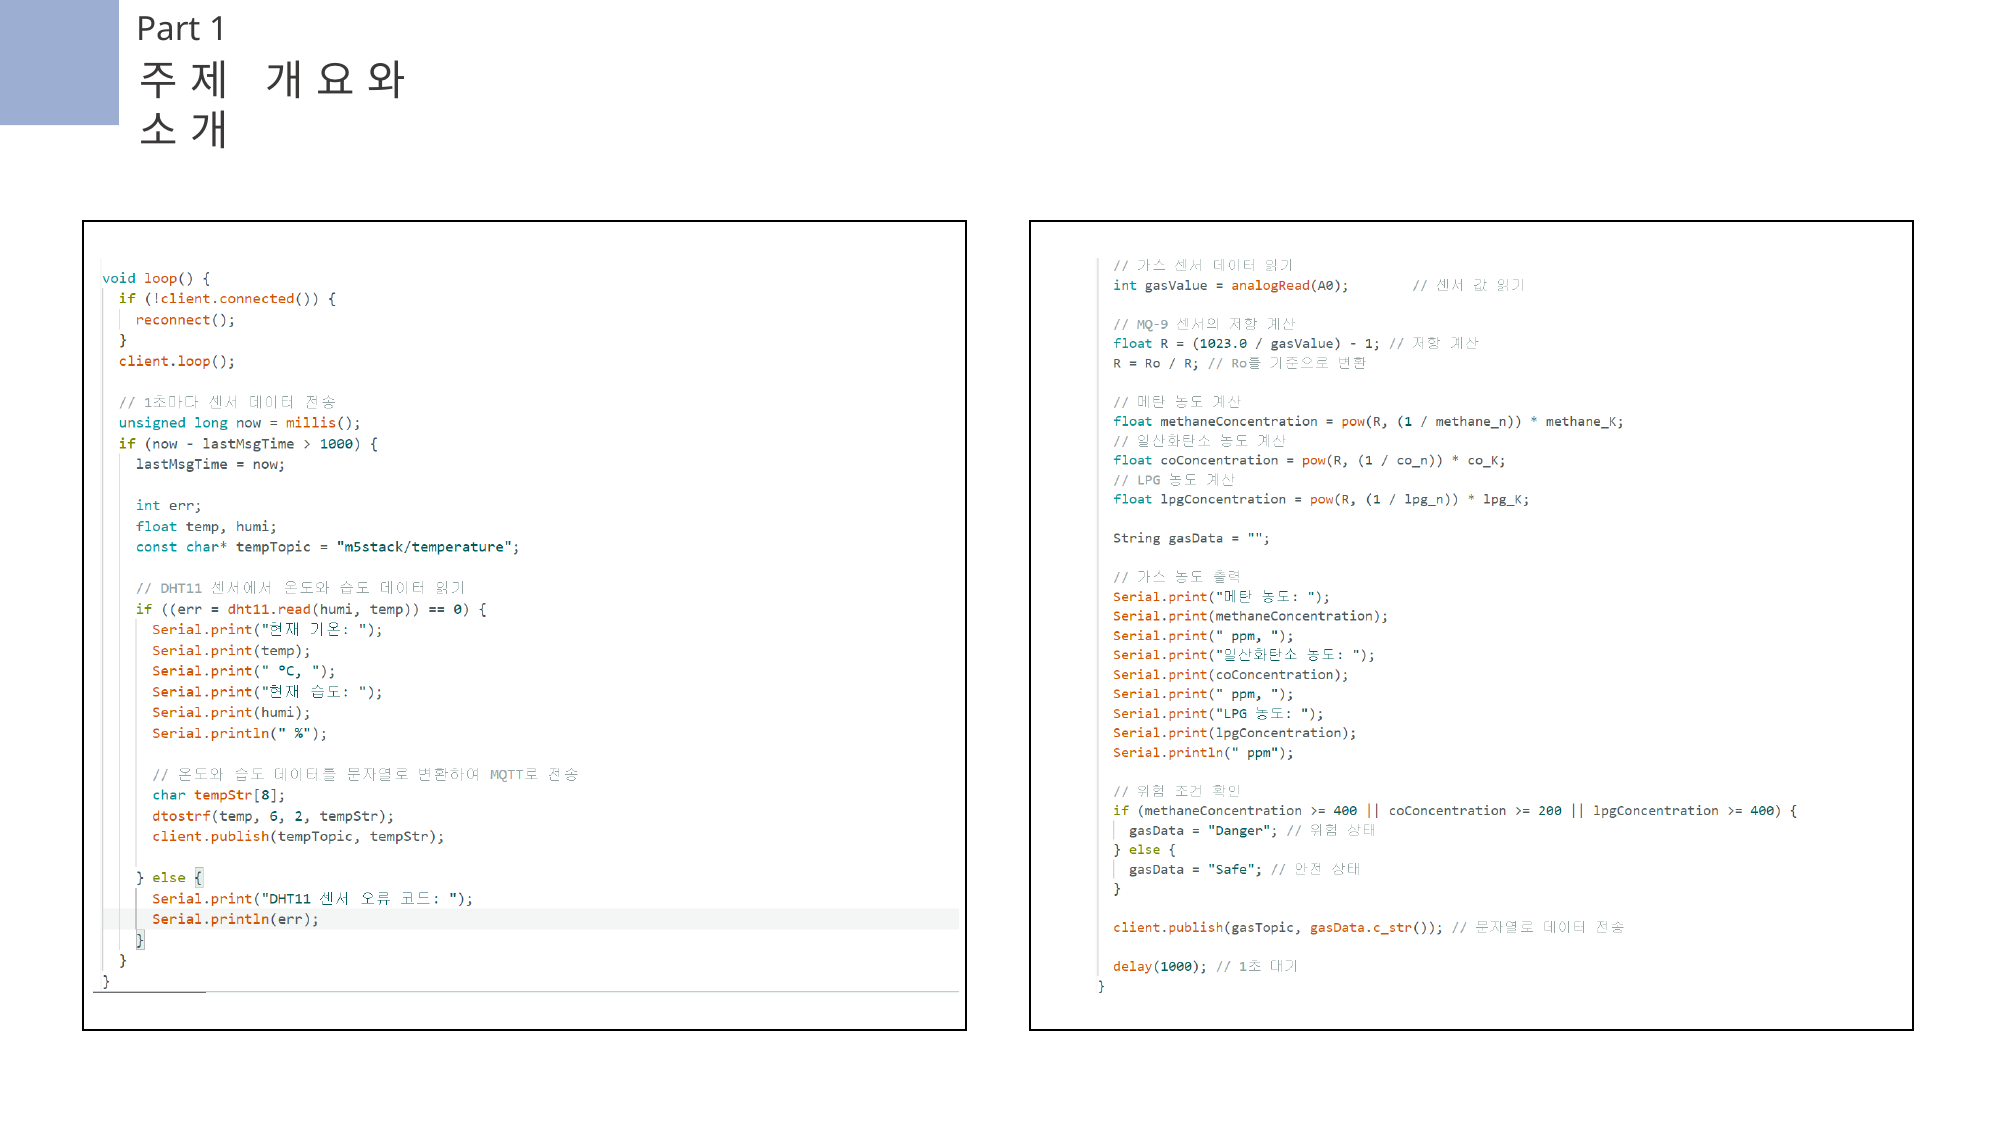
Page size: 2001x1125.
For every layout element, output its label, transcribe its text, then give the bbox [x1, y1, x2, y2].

text_box [0, 0, 120, 126]
text_box 온습도 코드 [82, 220, 967, 1031]
text_box 가스 코드 [1029, 220, 1914, 1031]
picture [93, 258, 959, 993]
picture [1089, 258, 1865, 993]
text_box Part 1 [121, 0, 244, 55]
text_box 주제 개요와 소개 [124, 46, 520, 162]
